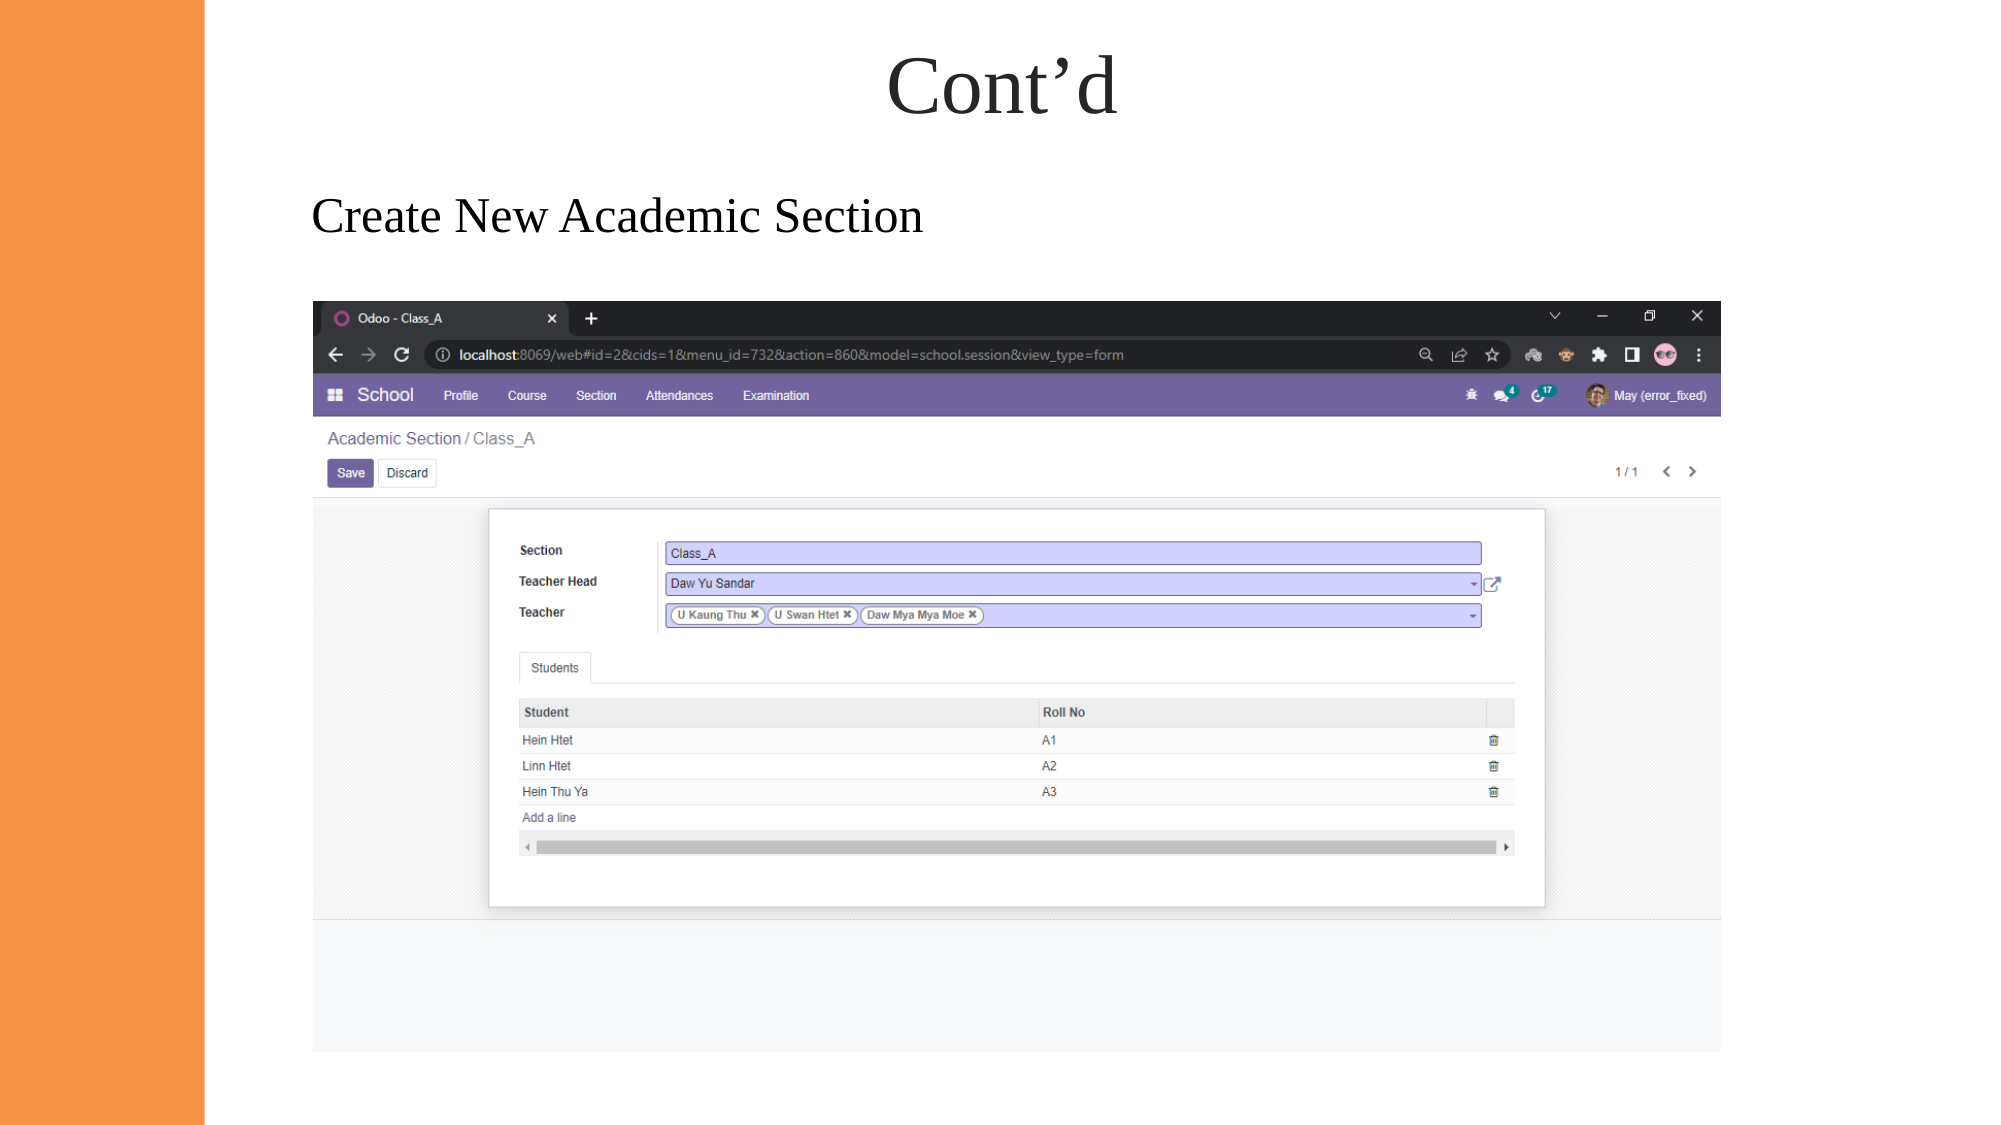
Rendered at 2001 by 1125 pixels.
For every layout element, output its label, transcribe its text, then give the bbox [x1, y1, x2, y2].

text_box [0, 0, 206, 1125]
picture [313, 301, 1721, 1052]
text_box Create New Academic Section [296, 174, 1605, 250]
list Cont’d [206, 26, 1952, 146]
